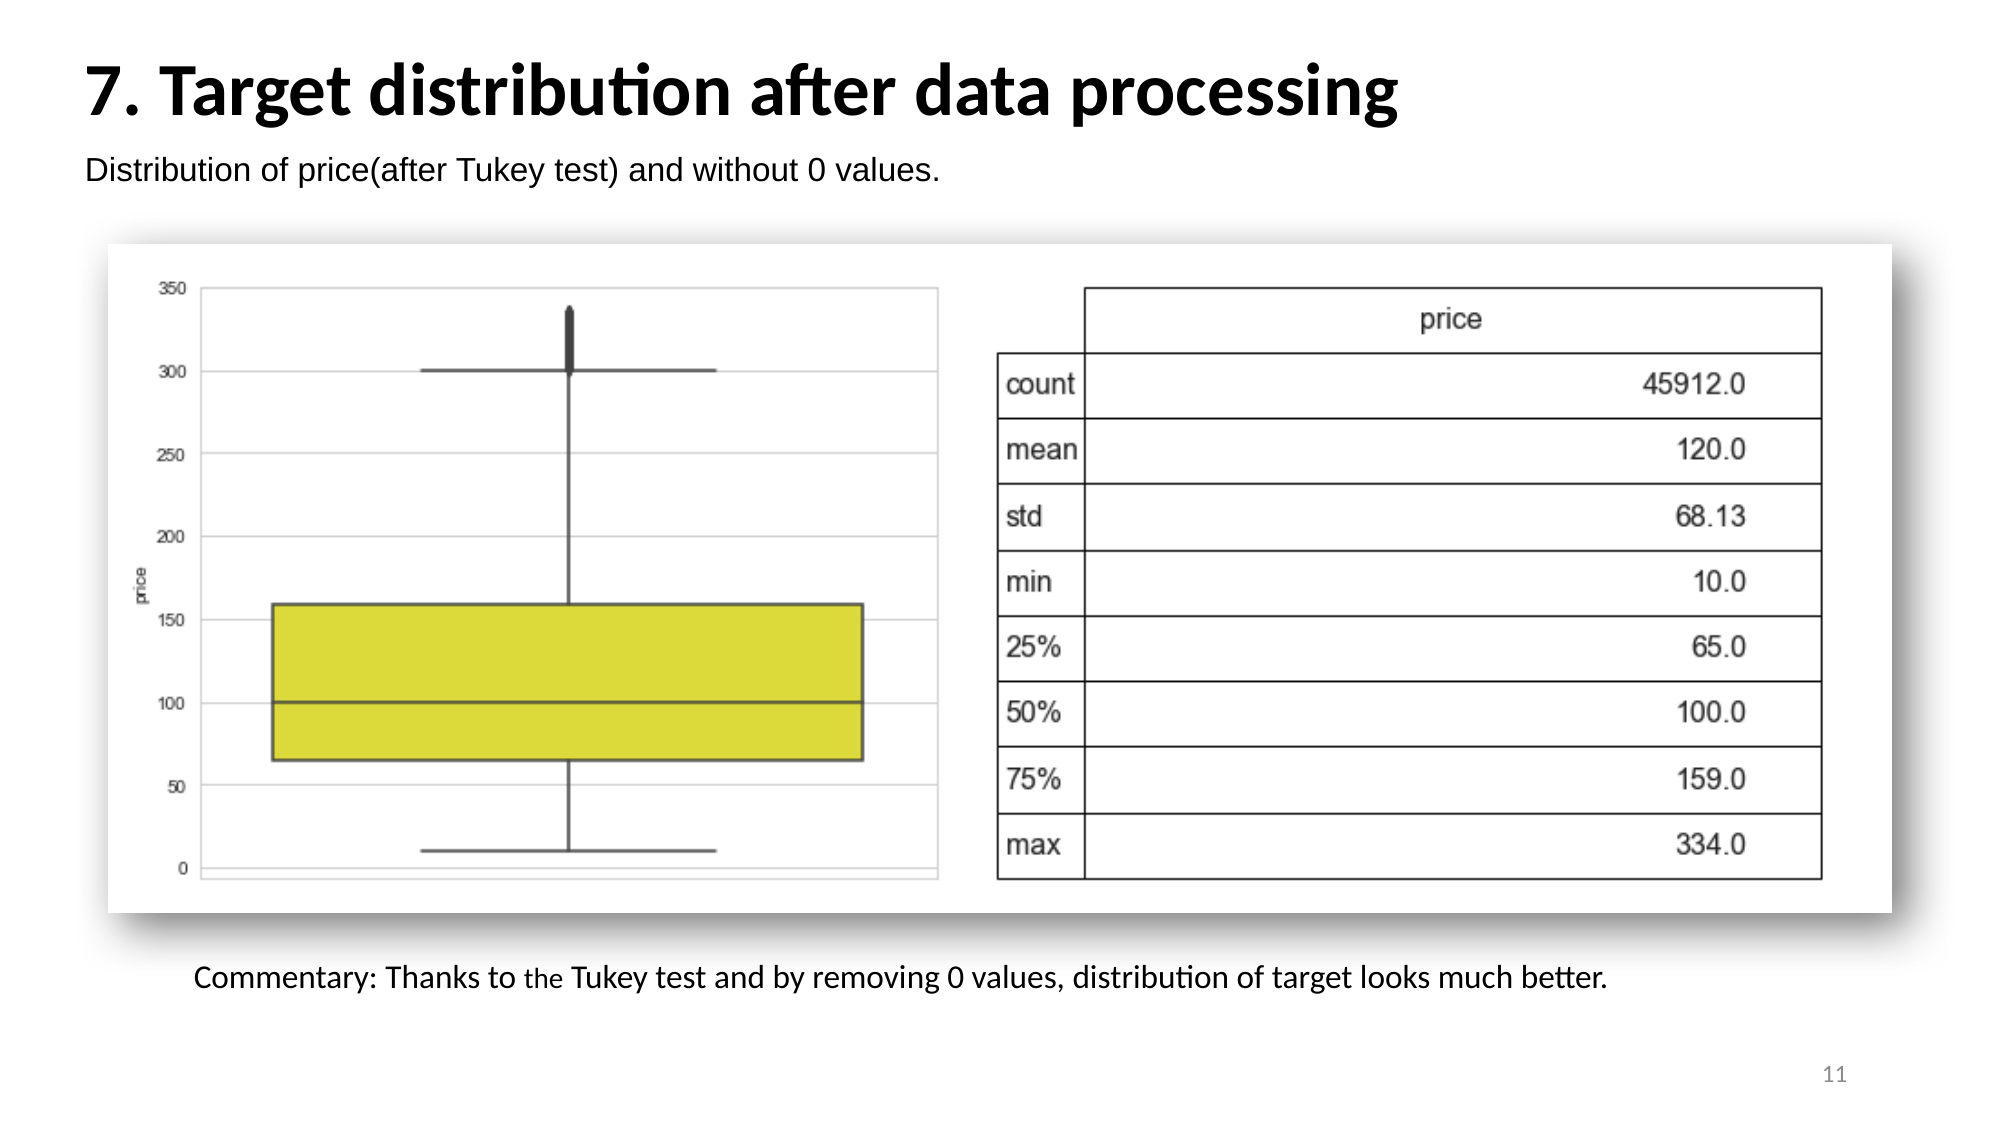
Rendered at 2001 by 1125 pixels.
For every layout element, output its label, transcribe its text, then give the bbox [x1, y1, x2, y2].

text_box Commentary: Thanks to the Tukey test and by removing 0 values, distribution of target looks much better. [178, 947, 1821, 1003]
slide_number 11 [1412, 1042, 1863, 1103]
text_box 7. Target distribution after data processing [70, 44, 1626, 140]
picture [108, 244, 1892, 913]
title Distribution of price(after Tukey test) and without 0 values. [70, 140, 1343, 245]
